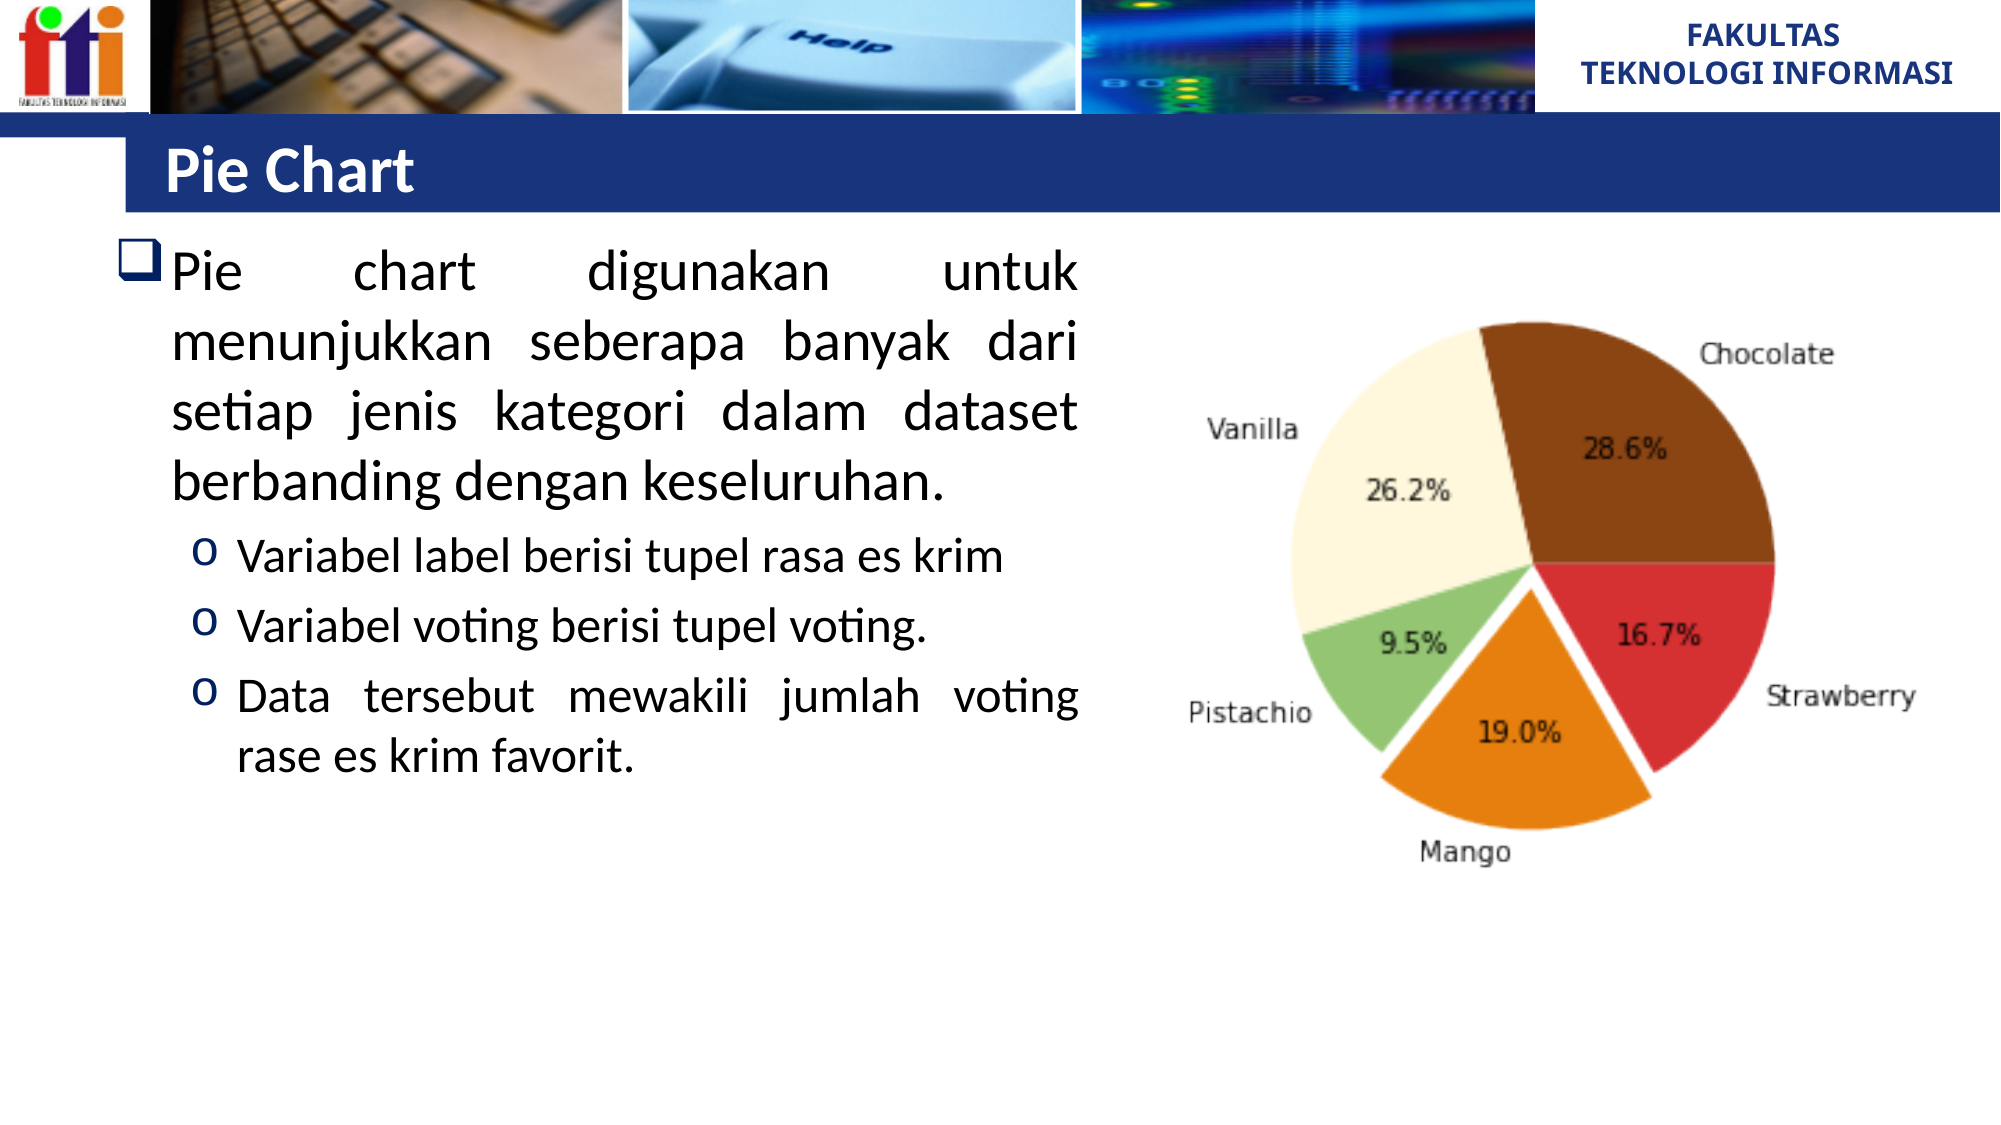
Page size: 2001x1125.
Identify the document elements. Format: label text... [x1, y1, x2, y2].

list Pie chart digunakan untuk menunjukkan seberapa banyak dari setiap jenis kategori dalam dataset berbanding dengan keseluruhan. Variabel label berisi tupel rasa es krim Variabel voting berisi tupel voting. Data tersebut mewakili jumlah voting rase es krim favorit. [99, 224, 1095, 1038]
title Pie Chart [149, 119, 1934, 213]
picture [149, 0, 1535, 114]
picture [19, 6, 126, 106]
picture [1169, 243, 1937, 888]
